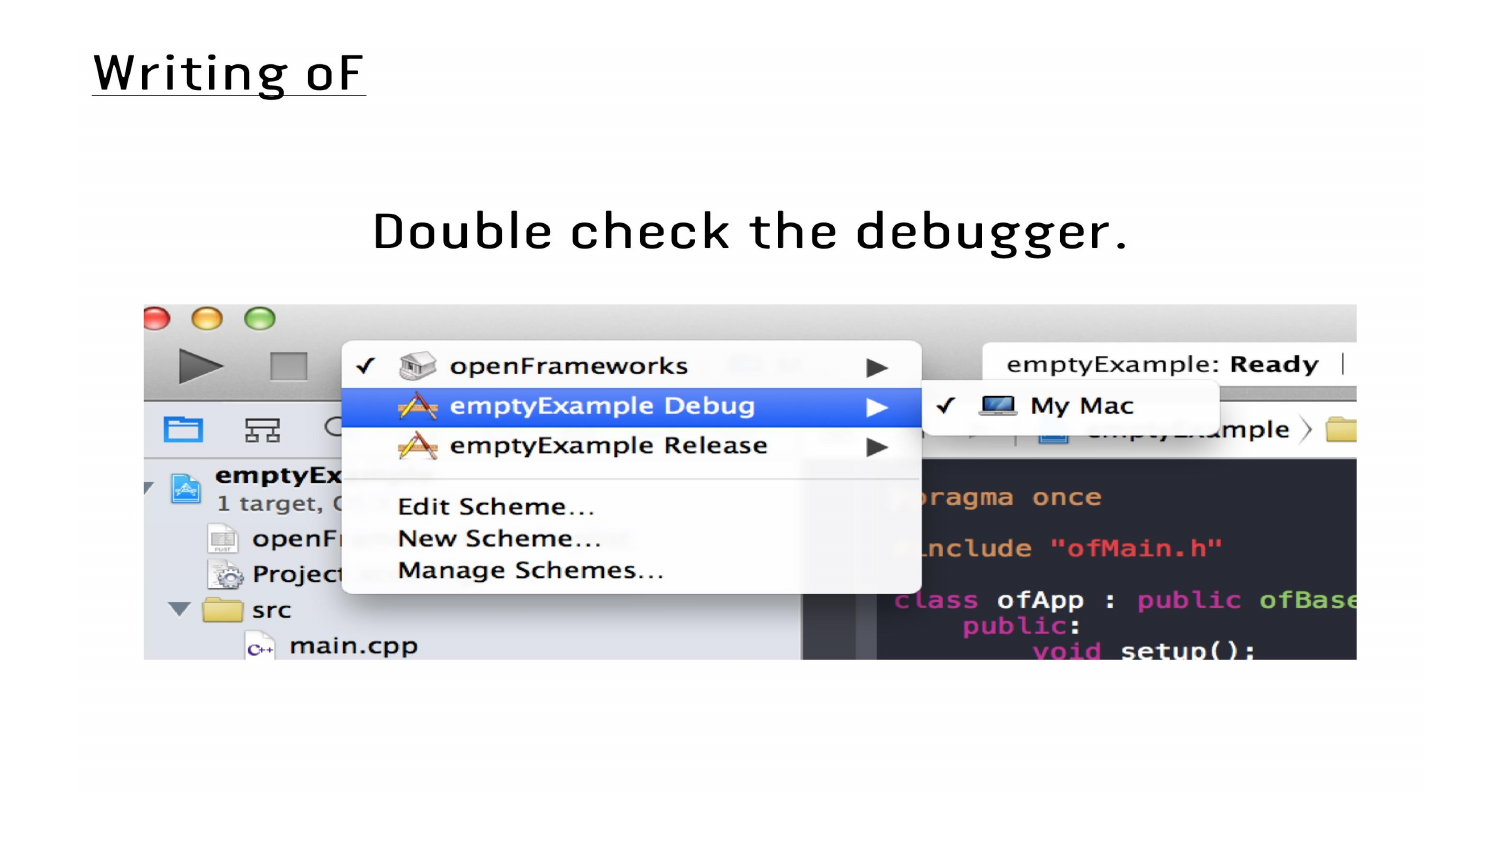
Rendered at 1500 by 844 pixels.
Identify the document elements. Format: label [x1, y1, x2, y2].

picture [74, 33, 1426, 794]
